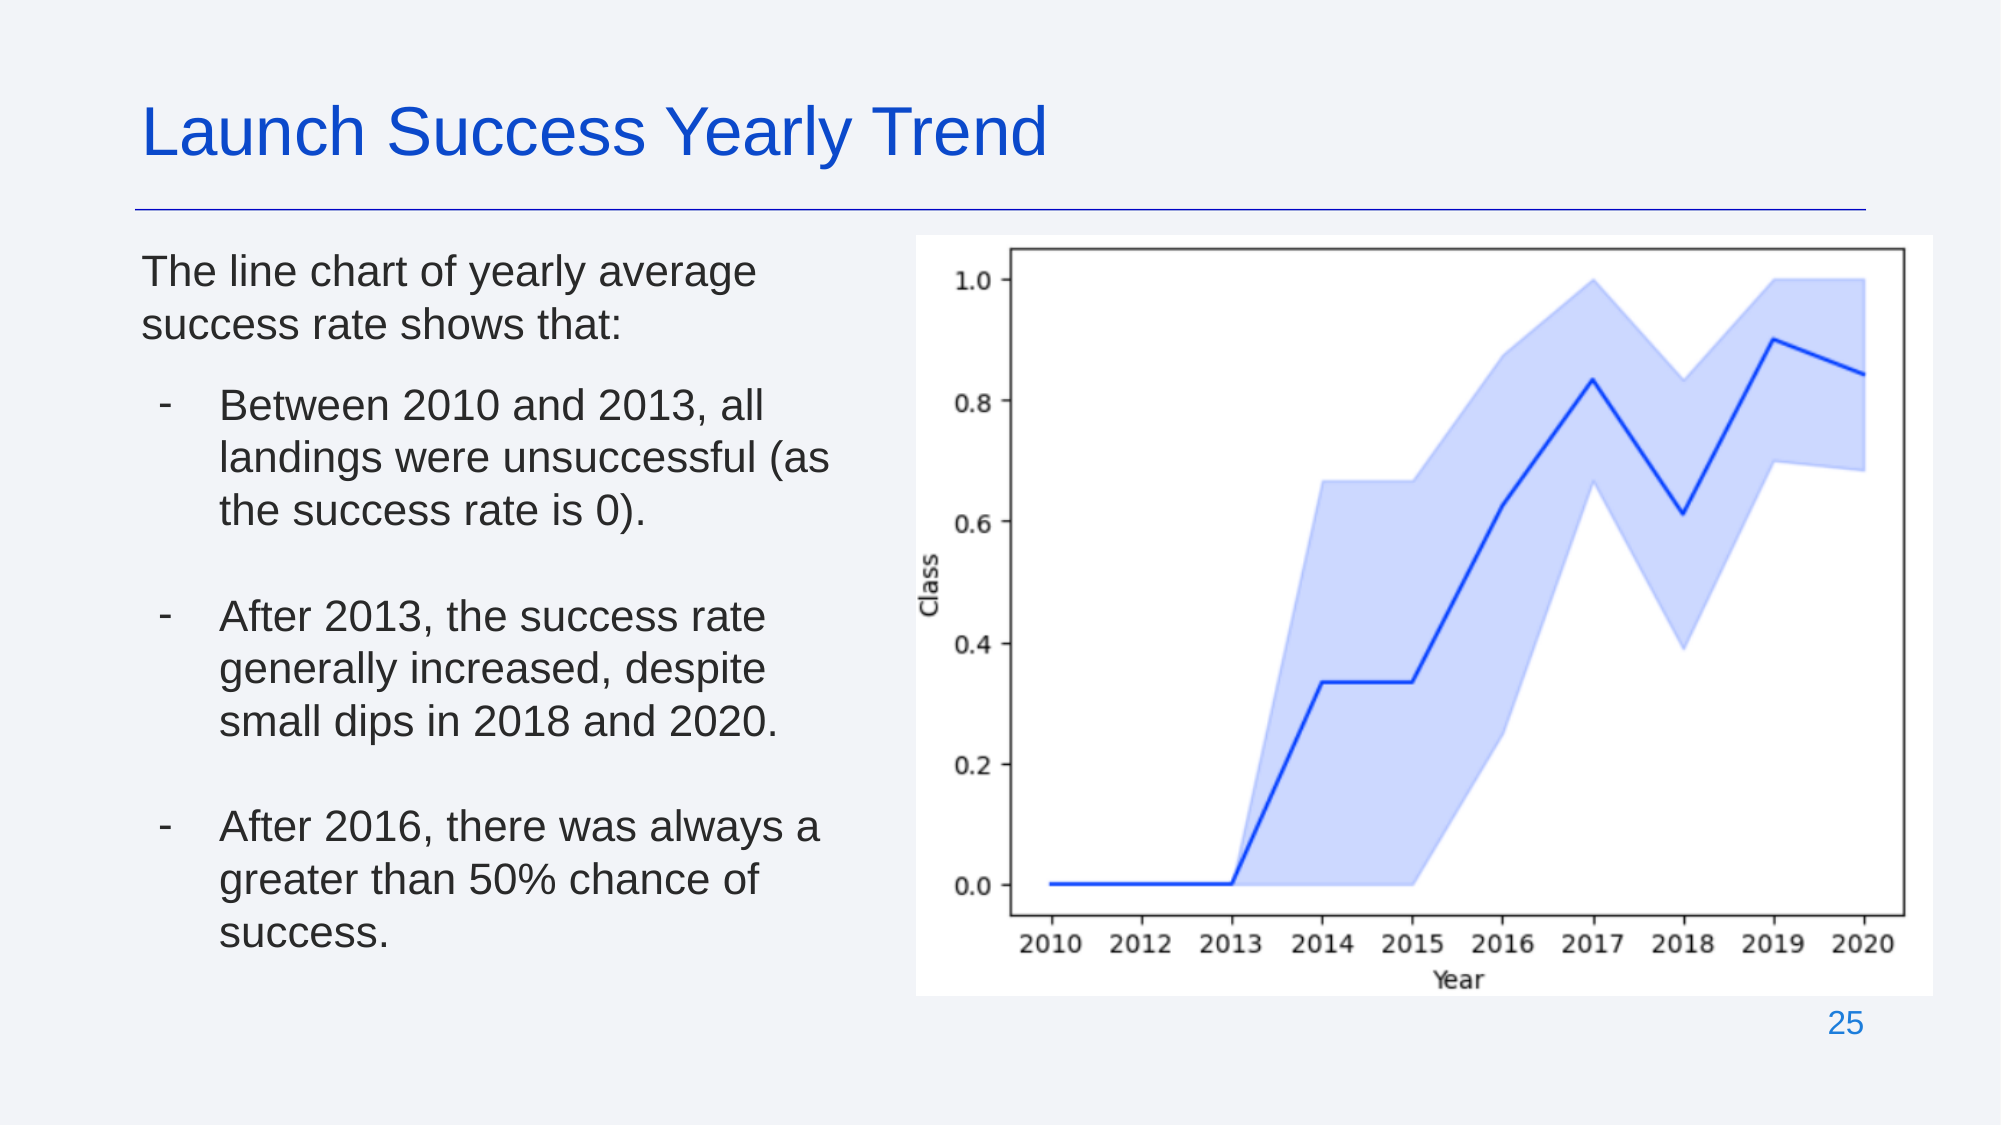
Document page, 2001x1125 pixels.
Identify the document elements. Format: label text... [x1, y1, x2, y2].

slide_number ‹#› [1429, 1004, 1880, 1055]
text_box Launch Success Yearly Trend [126, 88, 1852, 179]
list The line chart of yearly average success rate shows that: Between 2010 and 2013, all landings were unsuccessful (as the success rate is 0). After 2013, the success rate generally increased, despite small dips in 2018 and 2020. After 2016, there was always a greater than 50% chance of success. [126, 235, 867, 965]
picture [0, 0, 2001, 1125]
